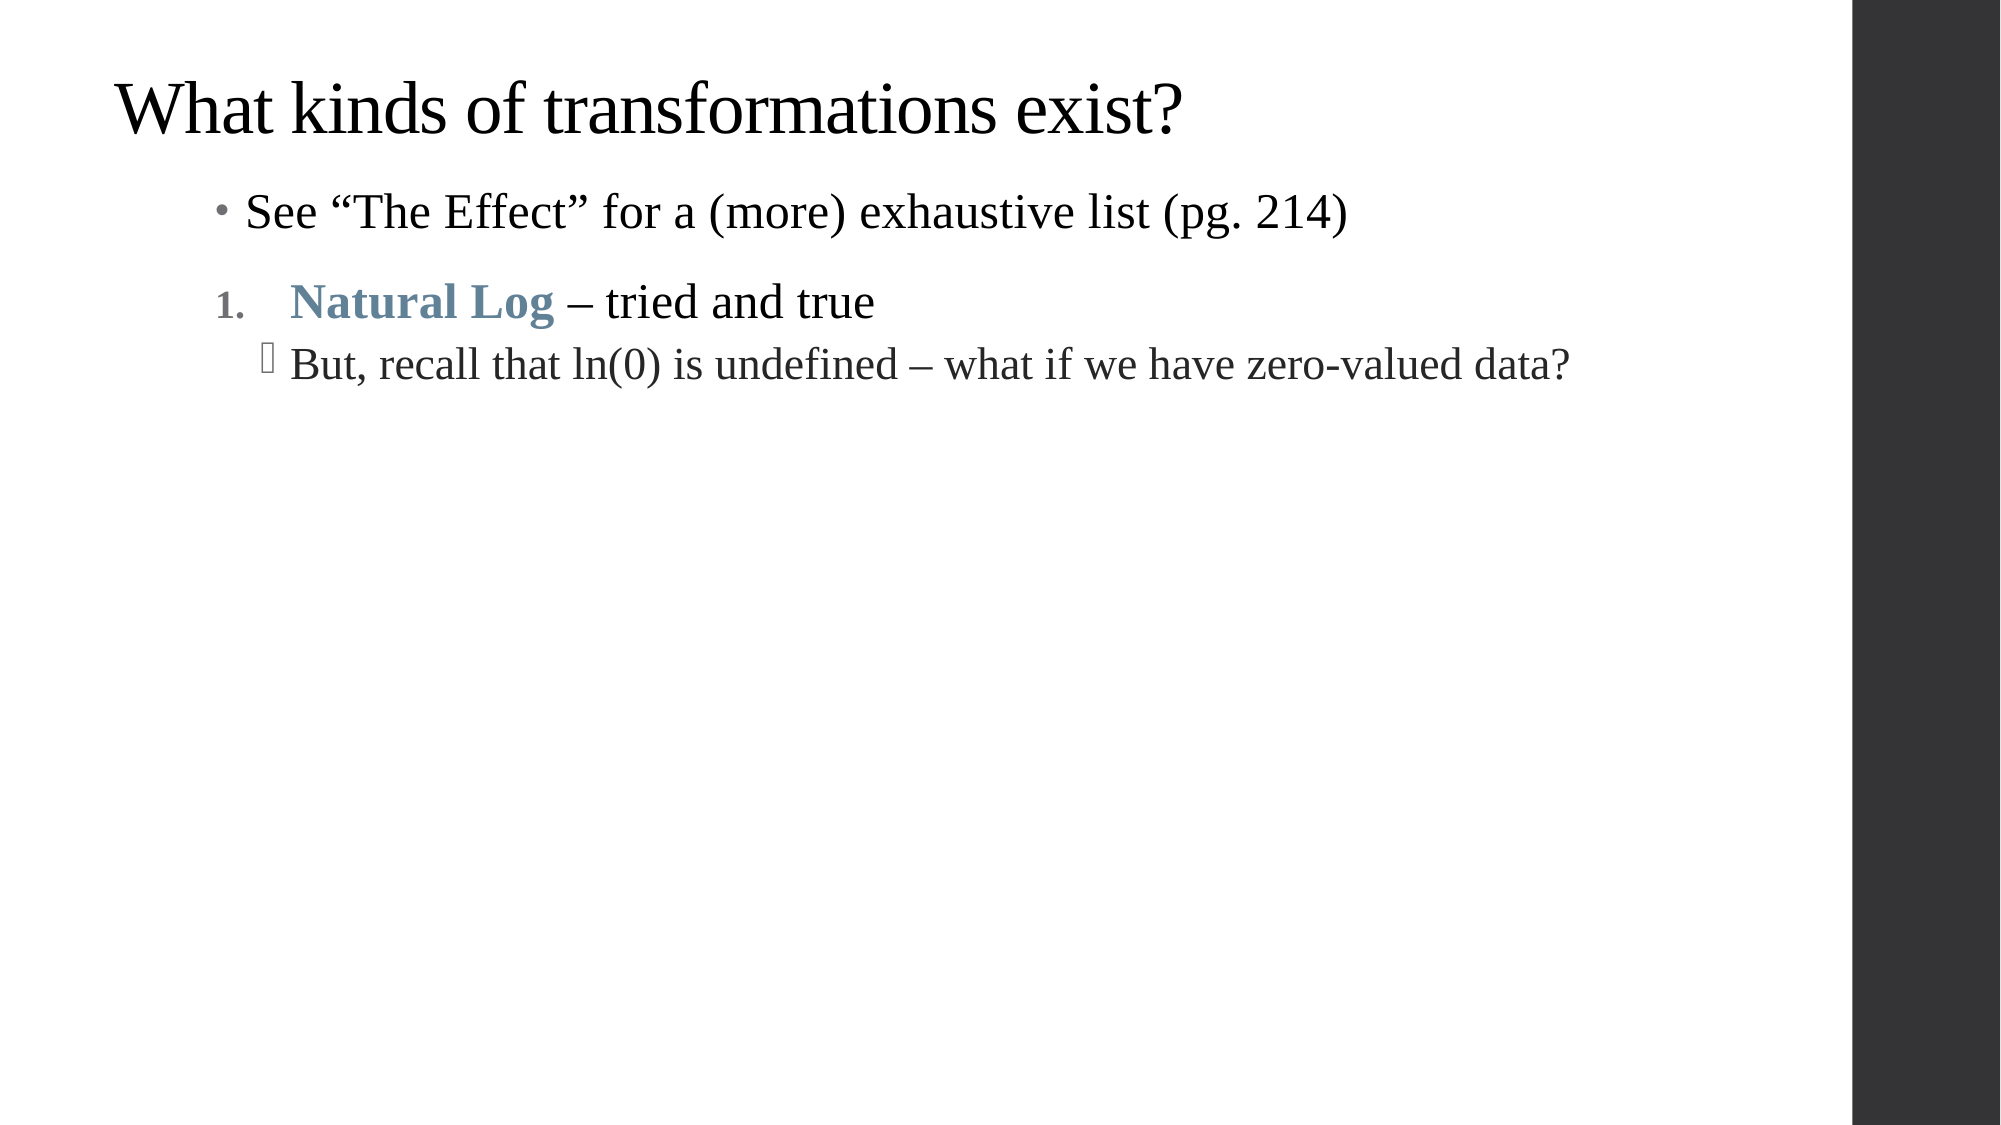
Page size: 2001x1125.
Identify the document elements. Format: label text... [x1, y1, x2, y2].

list See “The Effect” for a (more) exhaustive list (pg. 214) Natural Log – tried and true But, recall that ln(0) is undefined – what if we have zero-valued data? [200, 174, 1813, 1019]
title What kinds of transformations exist? [99, 55, 1813, 158]
